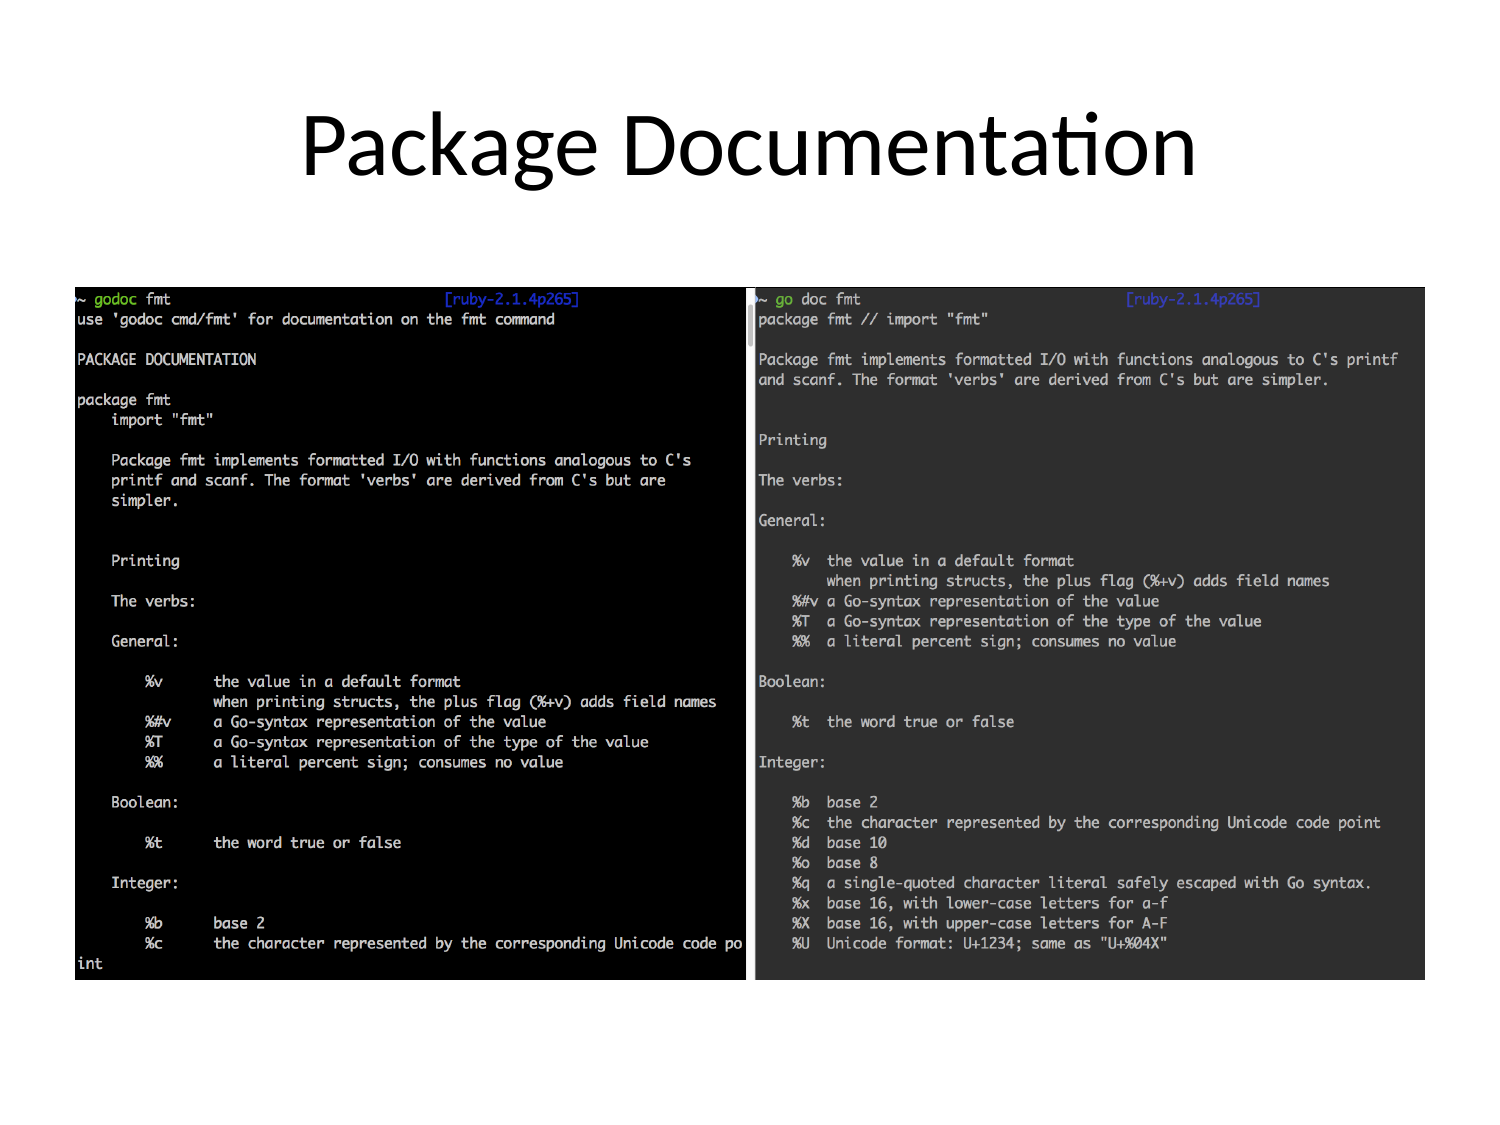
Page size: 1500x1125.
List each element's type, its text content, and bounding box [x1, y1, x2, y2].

title Package Documentation [75, 45, 1425, 233]
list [74, 262, 1426, 1006]
